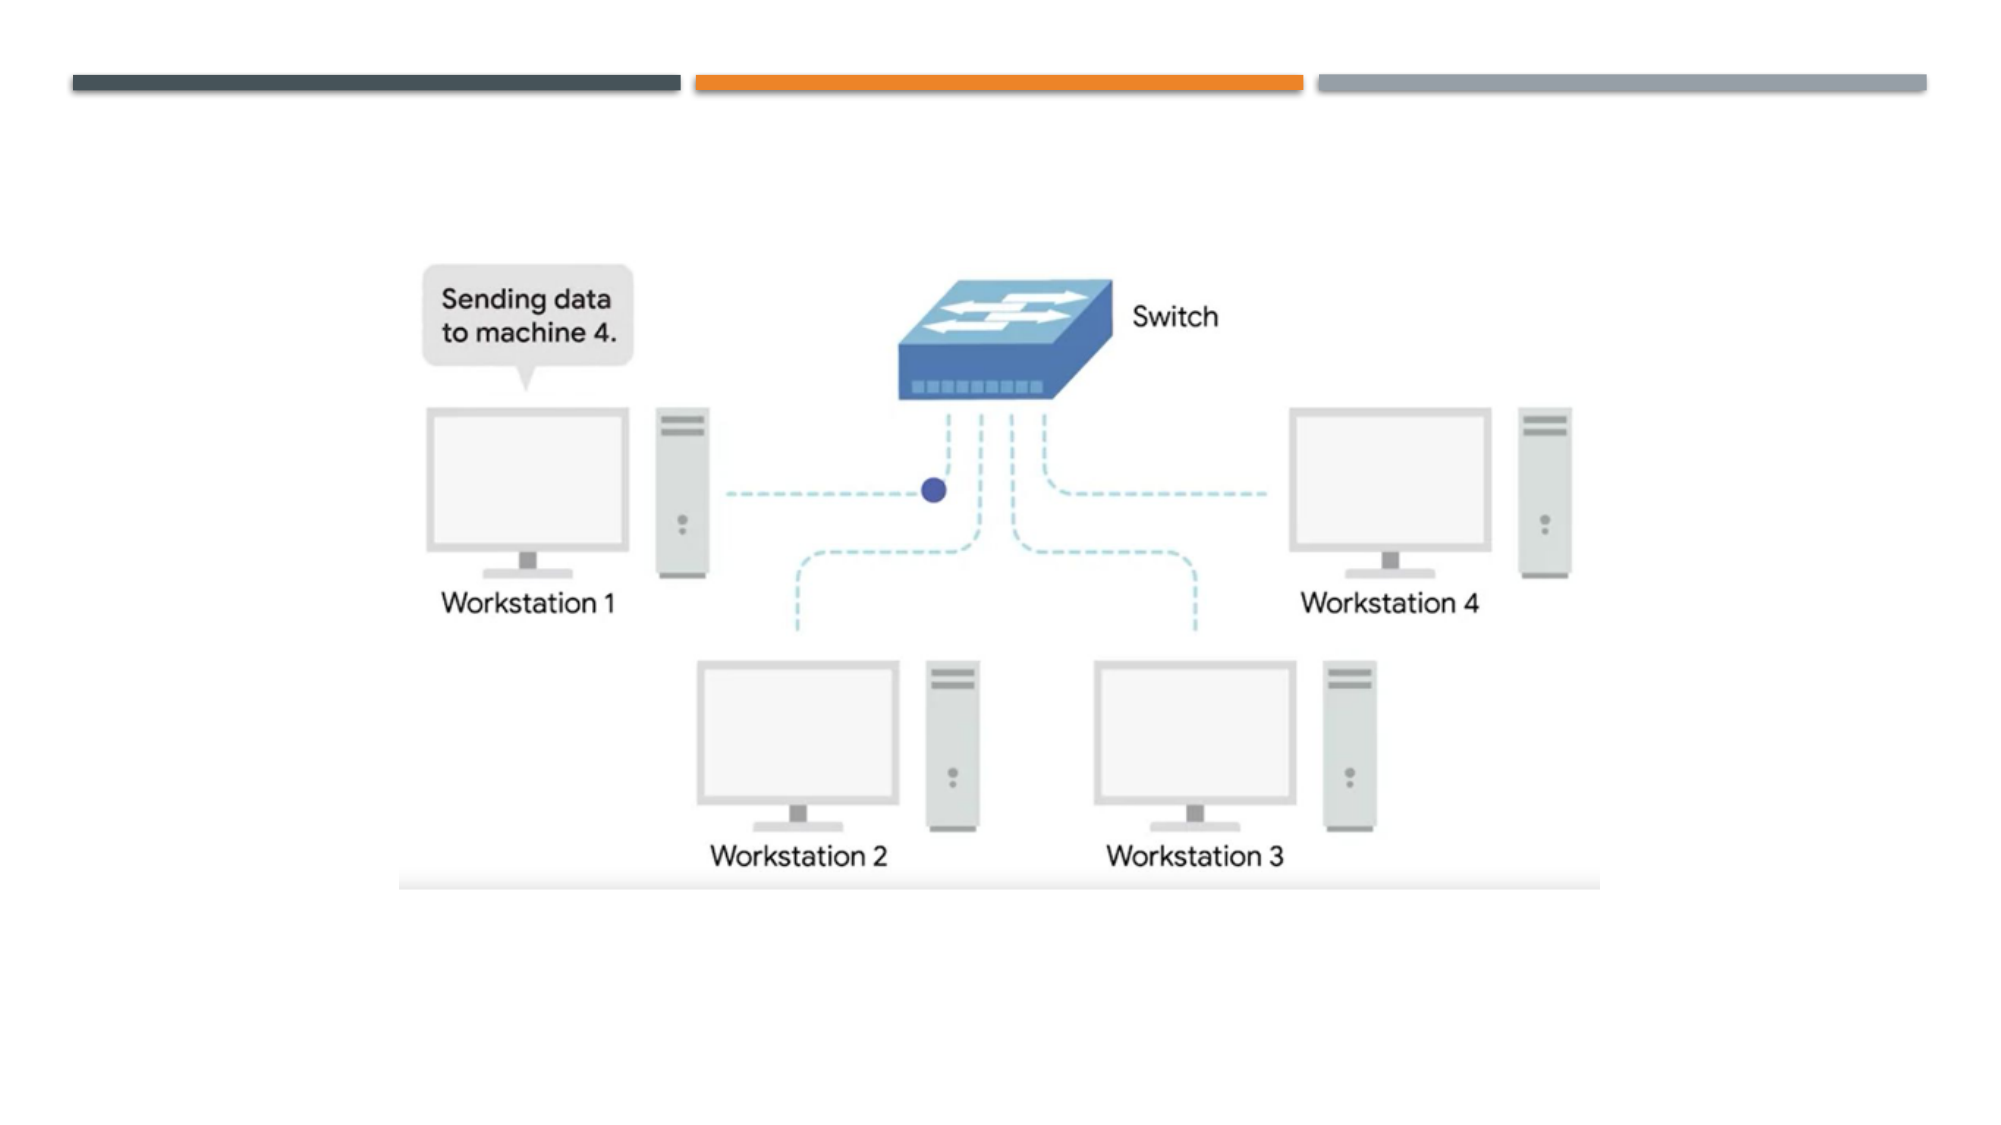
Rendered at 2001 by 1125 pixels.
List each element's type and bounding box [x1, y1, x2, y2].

picture [399, 199, 1601, 926]
